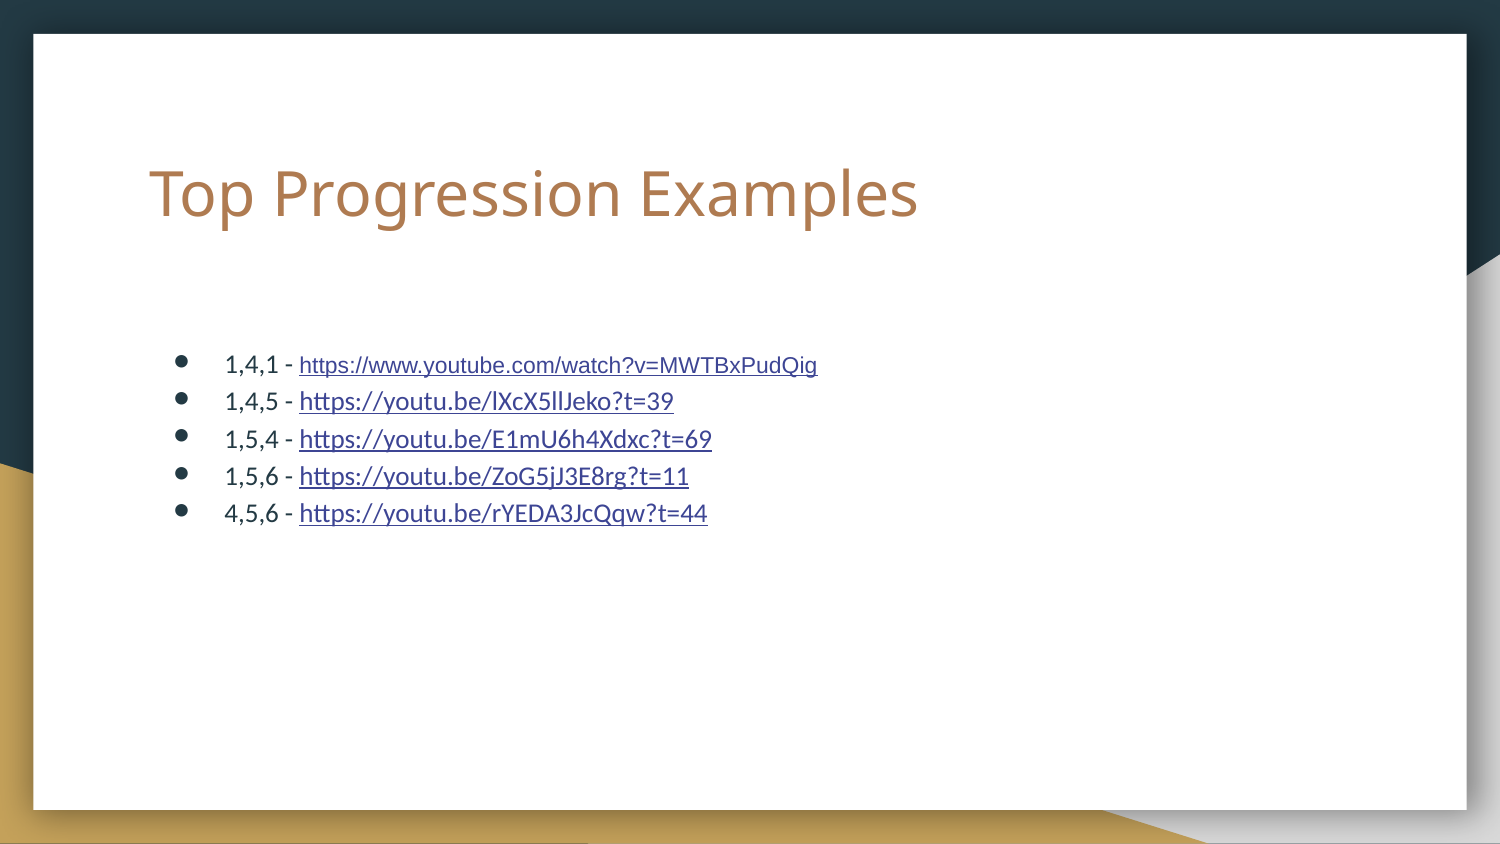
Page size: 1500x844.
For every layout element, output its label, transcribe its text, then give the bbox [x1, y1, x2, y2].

list 1,4,1 - https://www.youtube.com/watch?v=MWTBxPudQig 1,4,5 - https://youtu.be/lXcX5llJeko?t=39 1,5,4 - https://youtu.be/E1mU6h4Xdxc?t=69 1,5,6 - https://youtu.be/ZoG5jJ3E8rg?t=11 4,5,6 - https://youtu.be/rYEDA3JcQqw?t=44 [134, 326, 1366, 729]
title Top Progression Examples [134, 138, 1366, 296]
